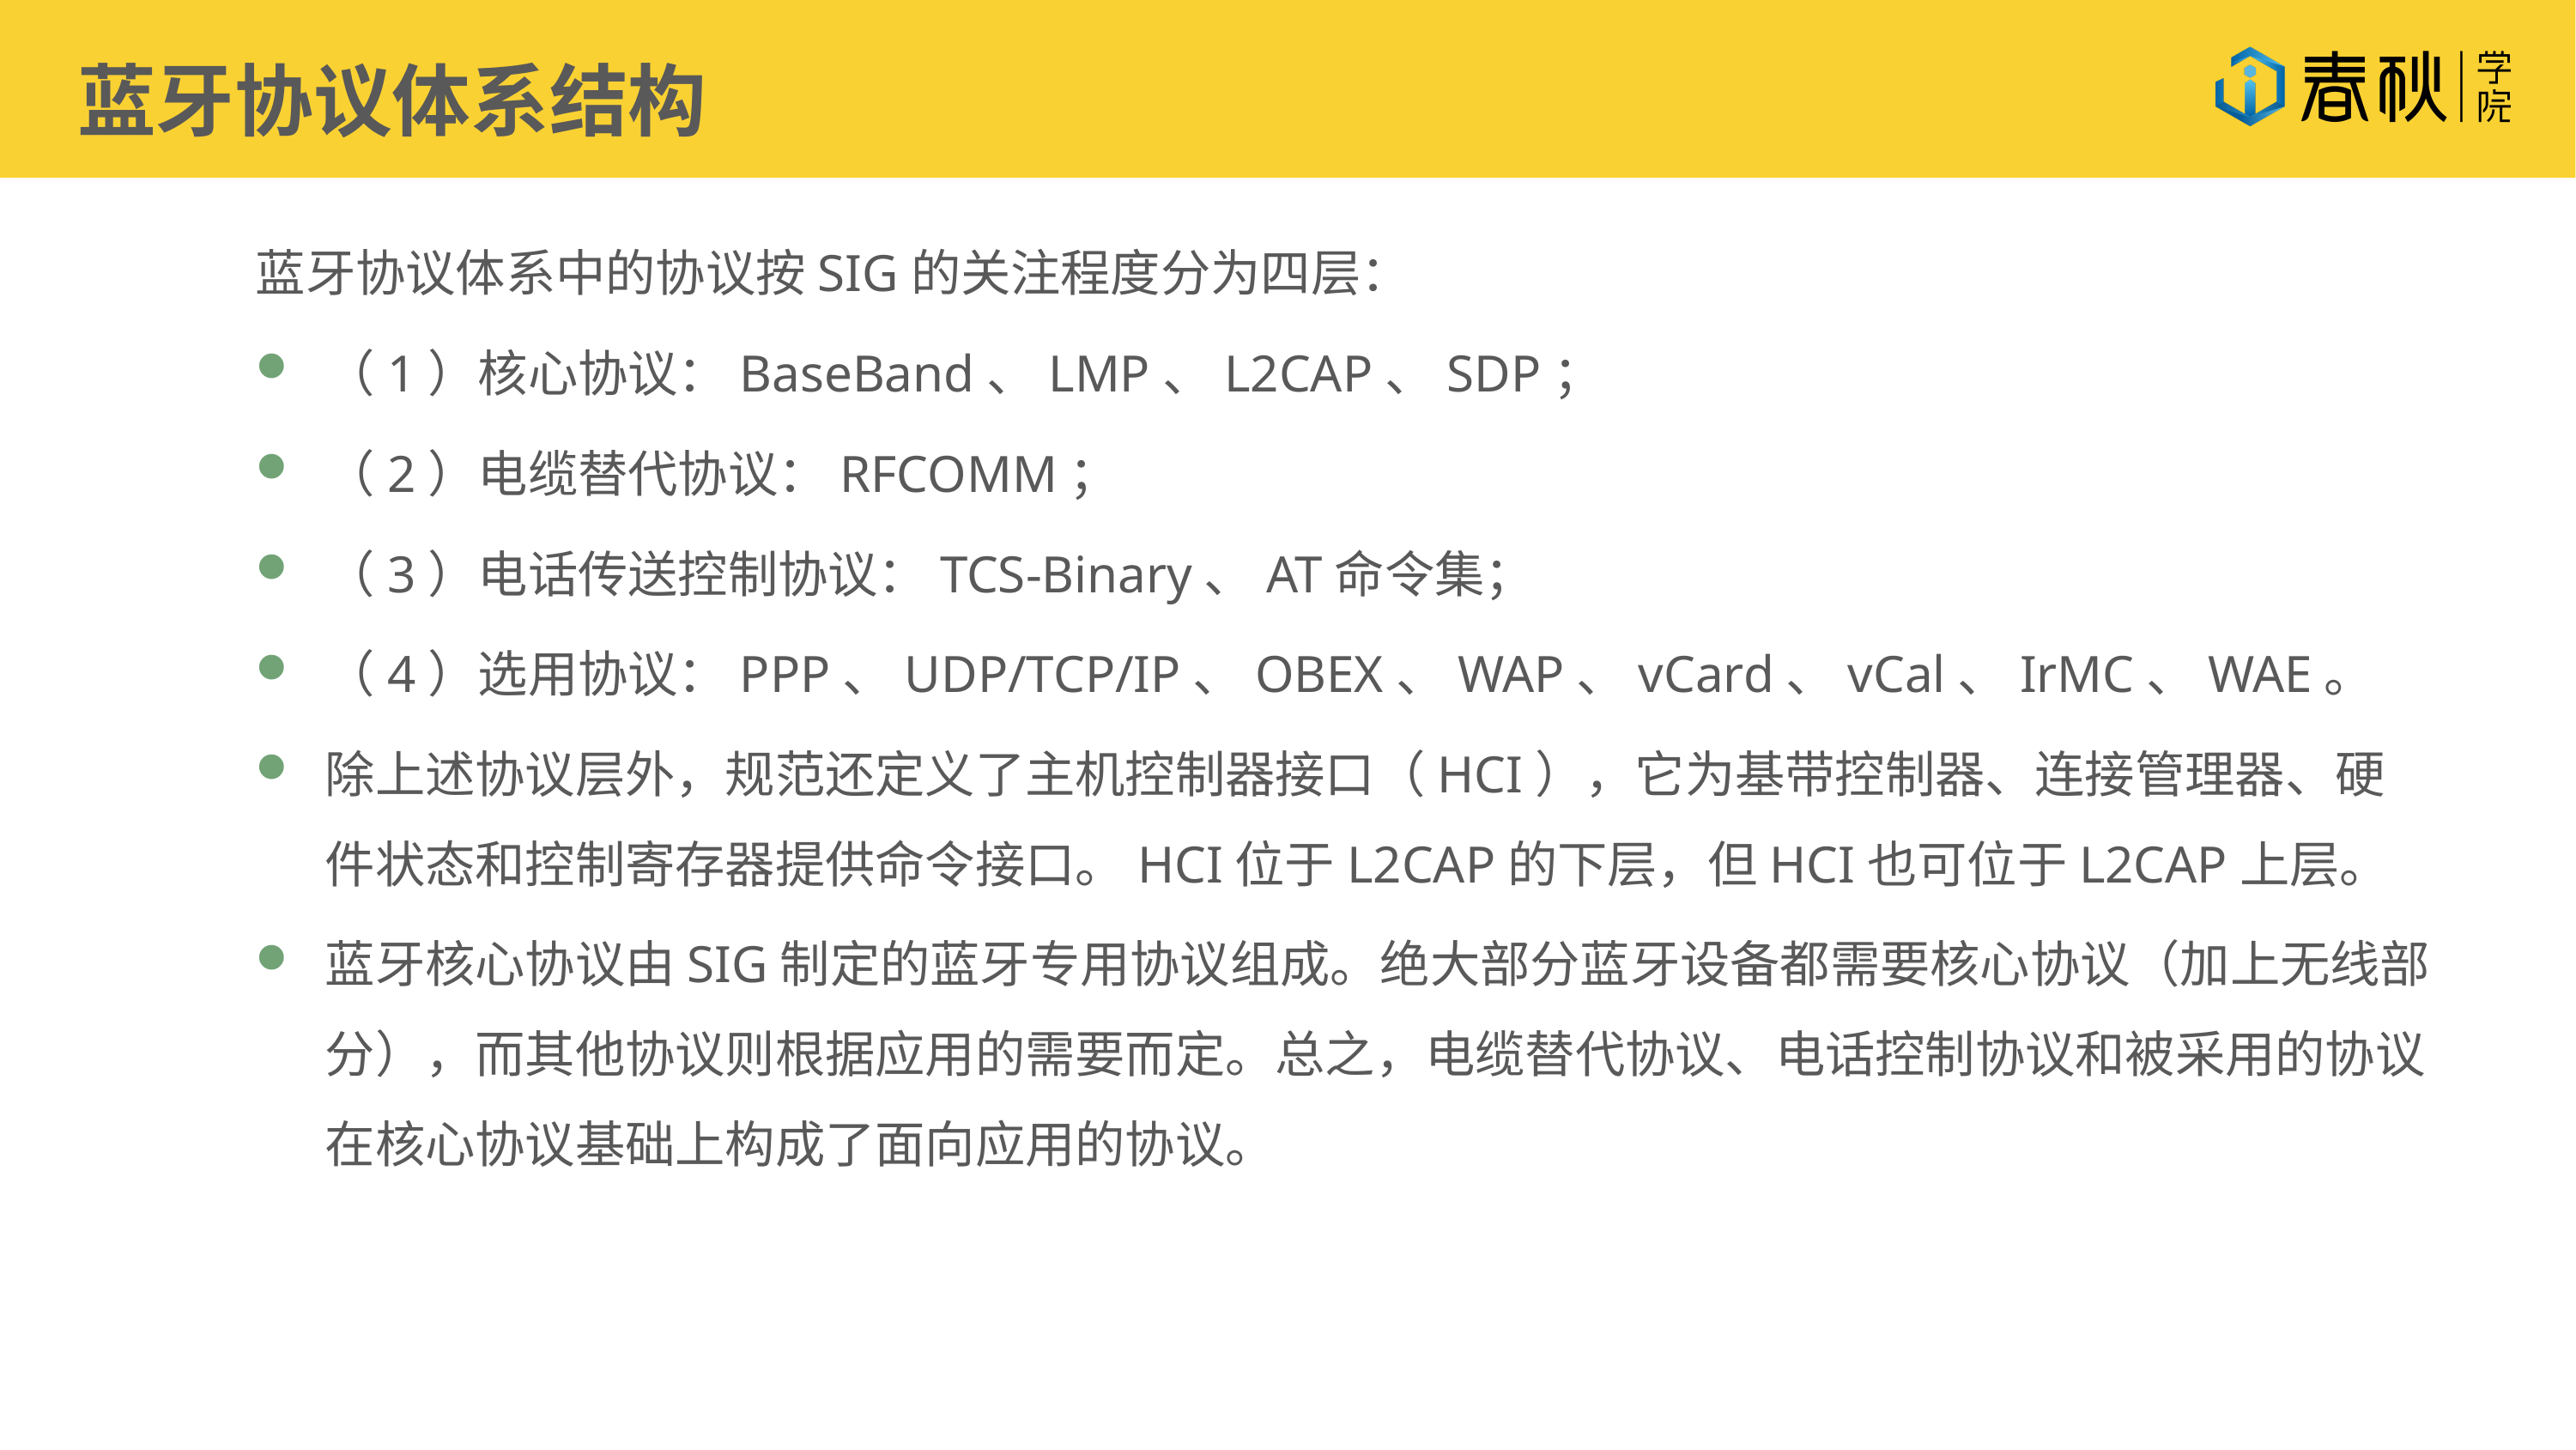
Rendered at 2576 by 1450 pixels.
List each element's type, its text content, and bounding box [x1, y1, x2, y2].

list 蓝牙协议体系中的协议按SIG的关注程度分为四层： （1）核心协议：BaseBand、LMP、L2CAP、SDP； （2）电缆替代协议：RFCOMM； （3）电话传送控制协议：TCS-Binary、AT命令集； （4）选用协议：PPP、UDP/TCP/IP、OBEX、WAP、vCard、vCal、IrMC、WAE。 除上述协议层外，规范还定义了主机控制器接口（HCI），它为基带控制器、连接管理器、硬件状态和控制寄存器提供命令接口。HCI位于L2CAP的下层，但HCI也可位于L2CAP上层。 蓝牙核心协议由SIG制定的蓝牙专用协议组成。绝大部分蓝牙设备都需要核心协议（加上无线部分），而其他协议则根据应用的需要而定。总之，电缆替代协议、电话控制协议和被采用的协议在核心协议基础上构成了面向应用的协议。 [132, 205, 2444, 1139]
picture [0, 0, 2576, 263]
list 蓝牙协议体系结构 [64, 45, 1112, 137]
